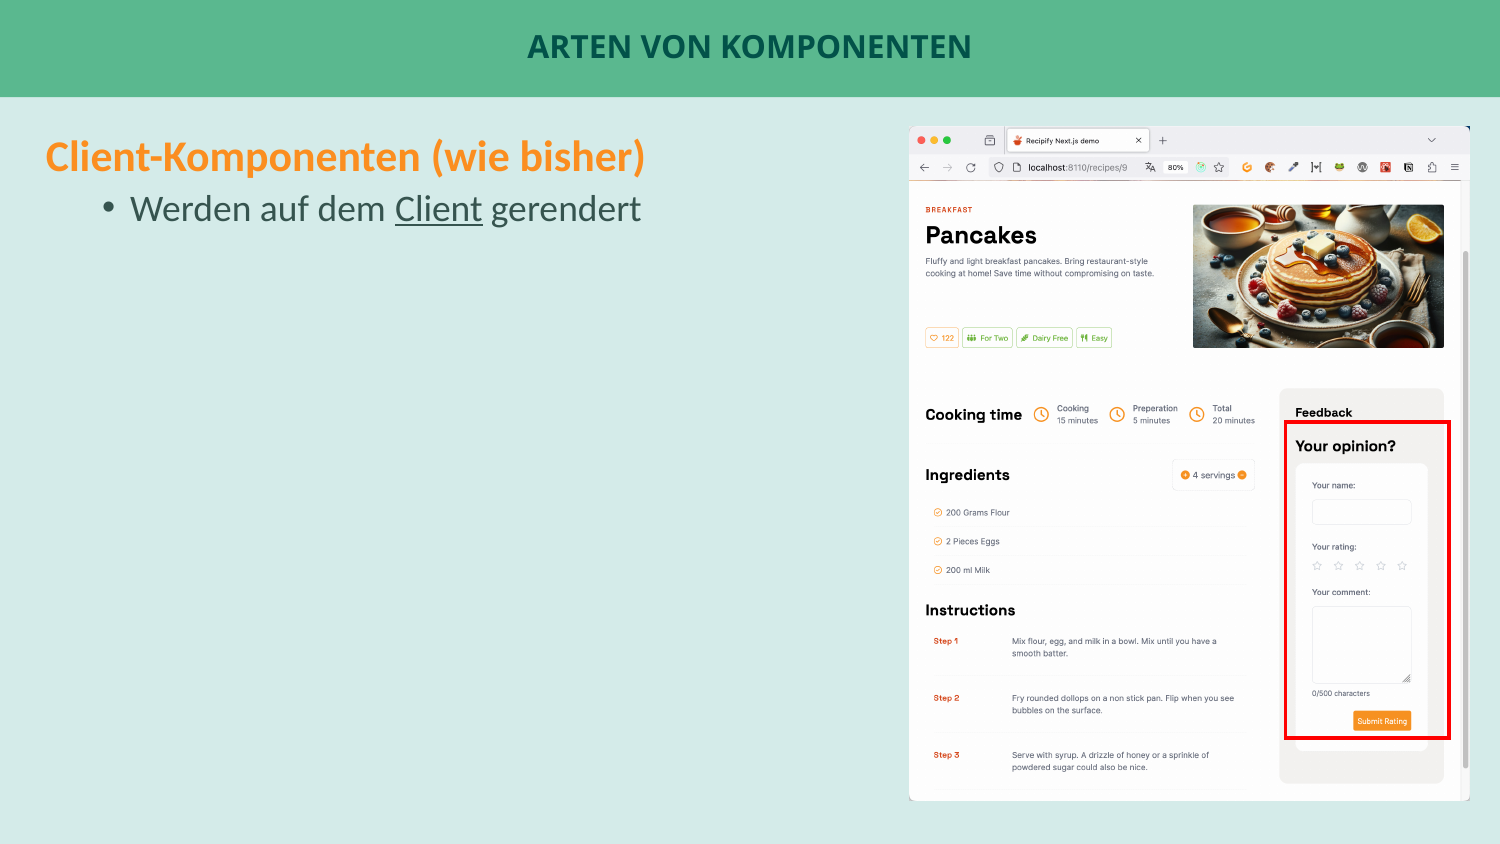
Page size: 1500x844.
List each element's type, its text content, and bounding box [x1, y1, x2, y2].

list Client-Komponenten (wie bisher) Werden auf dem Client gerendert [30, 126, 909, 782]
title Arten von Komponenten [0, 0, 1500, 98]
picture [909, 126, 1470, 801]
